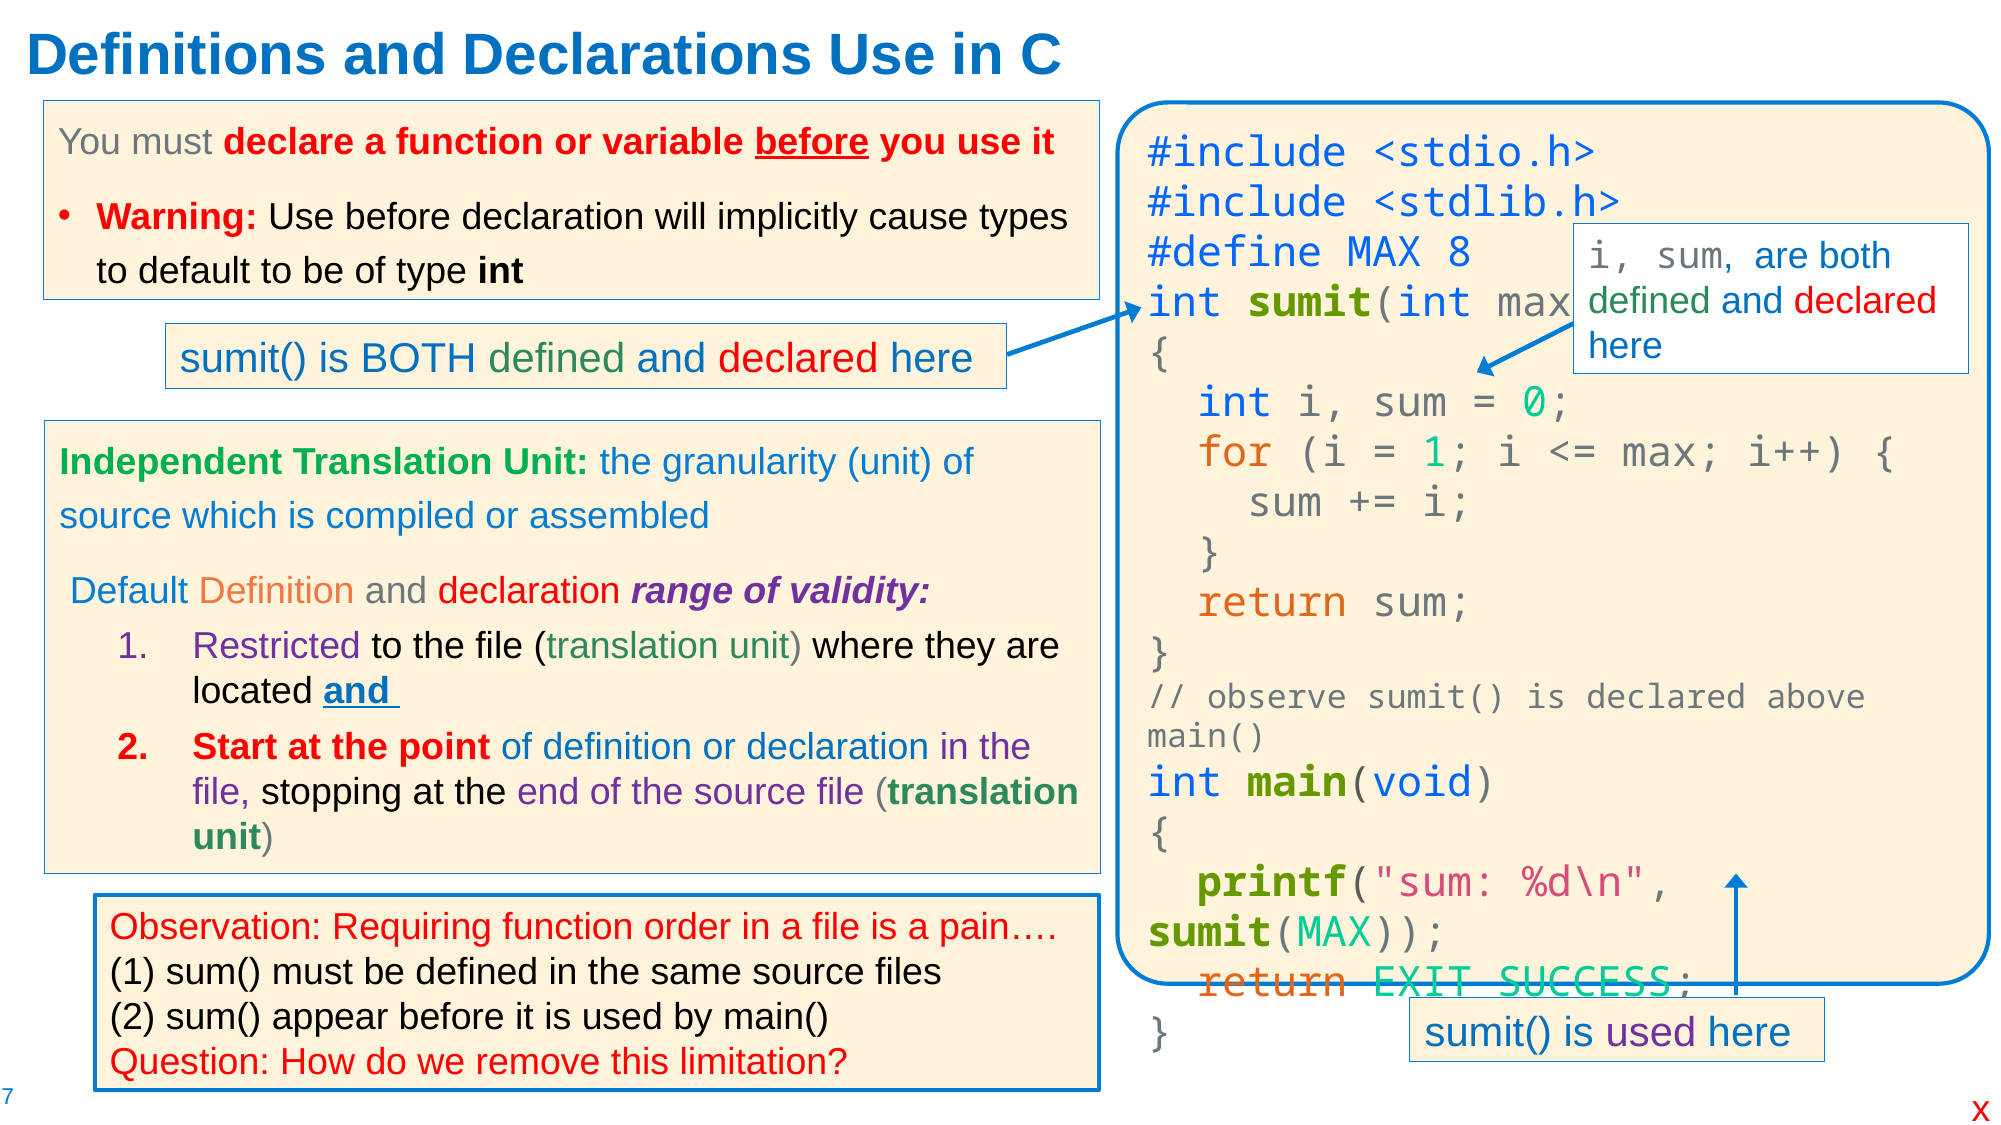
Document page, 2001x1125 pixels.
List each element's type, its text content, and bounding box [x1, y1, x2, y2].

text_box Observation: Requiring function order in a file is a pain…. sum() must be defined in the same source files sum() appear before it is used by main() Question: How do we remove this limitation? [94, 894, 1100, 1090]
title Definitions and Declarations Use in C [11, 16, 1737, 134]
text_box You must declare a function or variable before you use it Warning: Use before declaration will implicitly cause types to default to be of type int [43, 100, 1100, 300]
text_box Independent Translation Unit: the granularity (unit) of source which is compiled or assembled Default Definition and declaration range of validity: Restricted to the file (translation unit) where they are located and Start at the point of definition or declaration in the file, stopping at the end of the source file (translation unit) [44, 420, 1101, 874]
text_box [1409, 873, 1825, 1063]
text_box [165, 307, 1142, 390]
text_box x [1956, 1076, 2000, 1125]
text_box #include <stdio.h> #include <stdlib.h> #define MAX 8 int sumit(int max) { int i, sum = 0; for (i = 1; i <= max; i++) { sum += i; } return sum; } // observe sumit() is declared above main() int main(void) { printf("sum: %d\n", sumit(MAX)); return EXIT_SUCCESS; } [1117, 102, 1989, 984]
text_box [1476, 223, 1969, 375]
